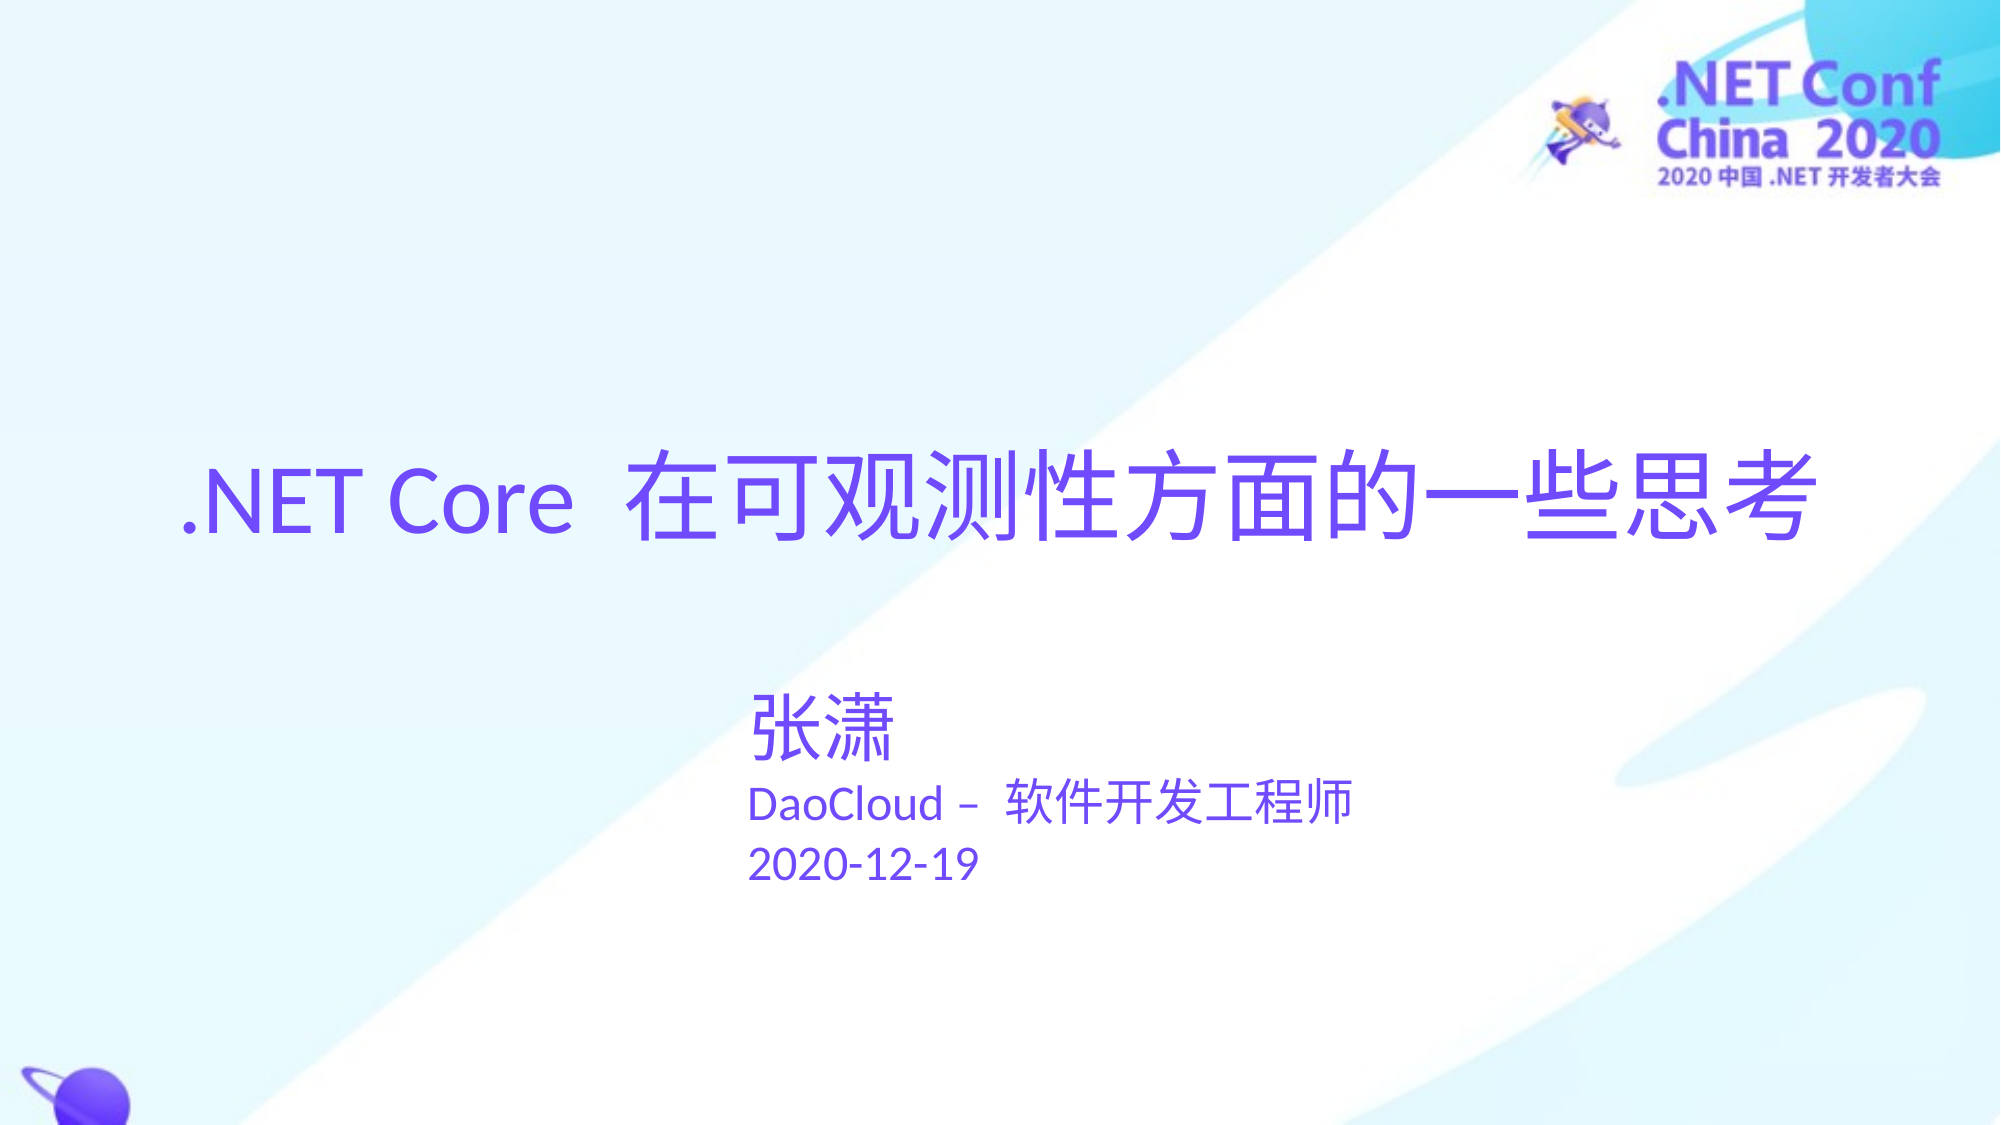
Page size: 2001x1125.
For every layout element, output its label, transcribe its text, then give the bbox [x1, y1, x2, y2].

text_box .NET Core 在可观测性方面的一些思考 [142, 426, 1858, 561]
picture [0, 0, 2001, 1125]
text_box 张潇 DaoCloud – 软件开发工程师 2020-12-19 [732, 672, 1370, 898]
